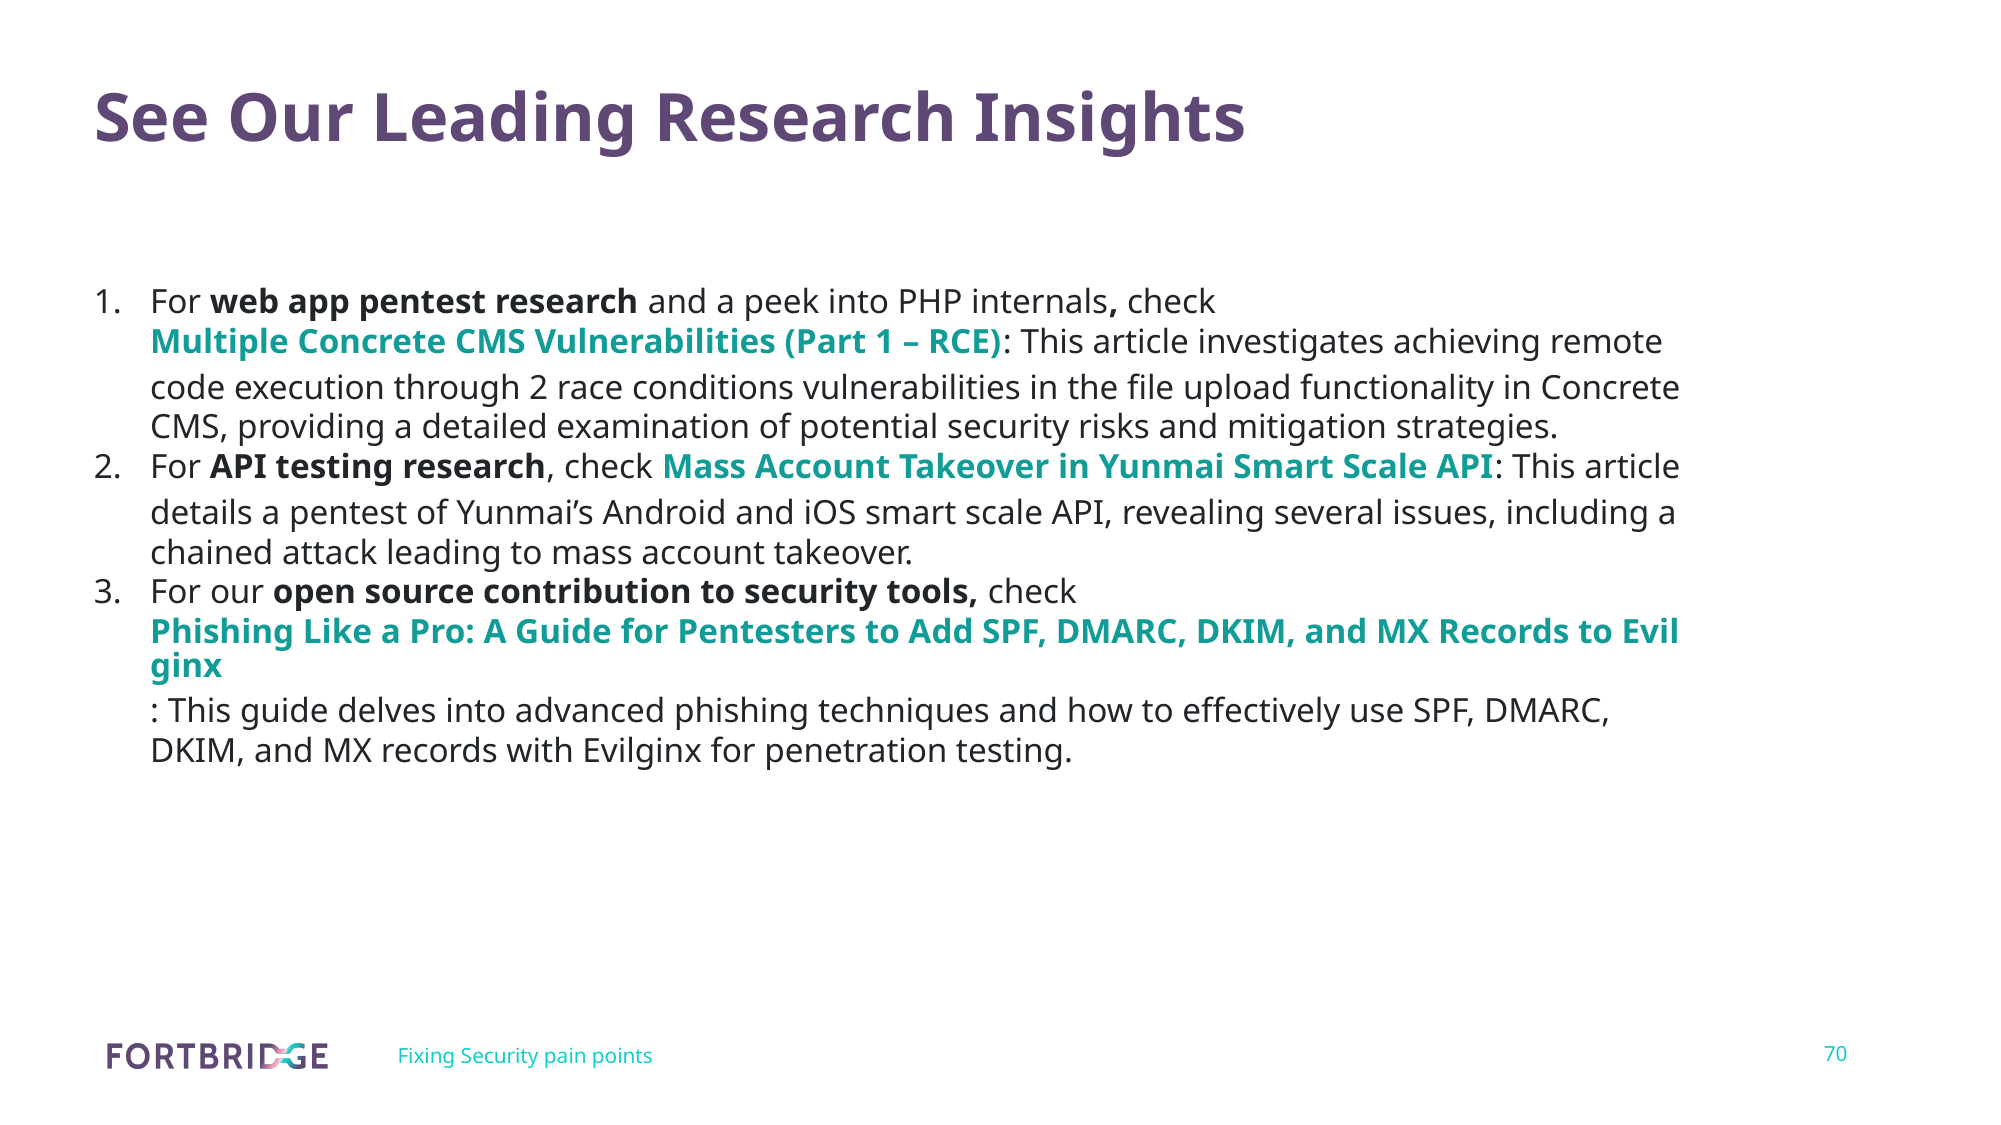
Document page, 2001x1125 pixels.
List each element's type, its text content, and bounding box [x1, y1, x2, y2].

text_box For web app pentest research and a peek into PHP internals, check Multiple Concrete CMS Vulnerabilities (Part 1 – RCE): This article investigates achieving remote code execution through 2 race conditions vulnerabilities in the file upload functionality in Concrete CMS, providing a detailed examination of potential security risks and mitigation strategies. For API testing research, check Mass Account Takeover in Yunmai Smart Scale API: This article details a pentest of Yunmai’s Android and iOS smart scale API, revealing several issues, including a chained attack leading to mass account takeover. For our open source contribution to security tools, check Phishing Like a Pro: A Guide for Pentesters to Add SPF, DMARC, DKIM, and MX Records to Evilginx: This guide delves into advanced phishing techniques and how to effectively use SPF, DMARC, DKIM, and MX records with Evilginx for penetration testing. [79, 273, 1714, 823]
text_box See Our Leading Research Insights [79, 56, 1959, 163]
footer Fixing Security pain points [382, 1025, 910, 1086]
slide_number 70 [1795, 1024, 1863, 1085]
picture [107, 1043, 328, 1069]
